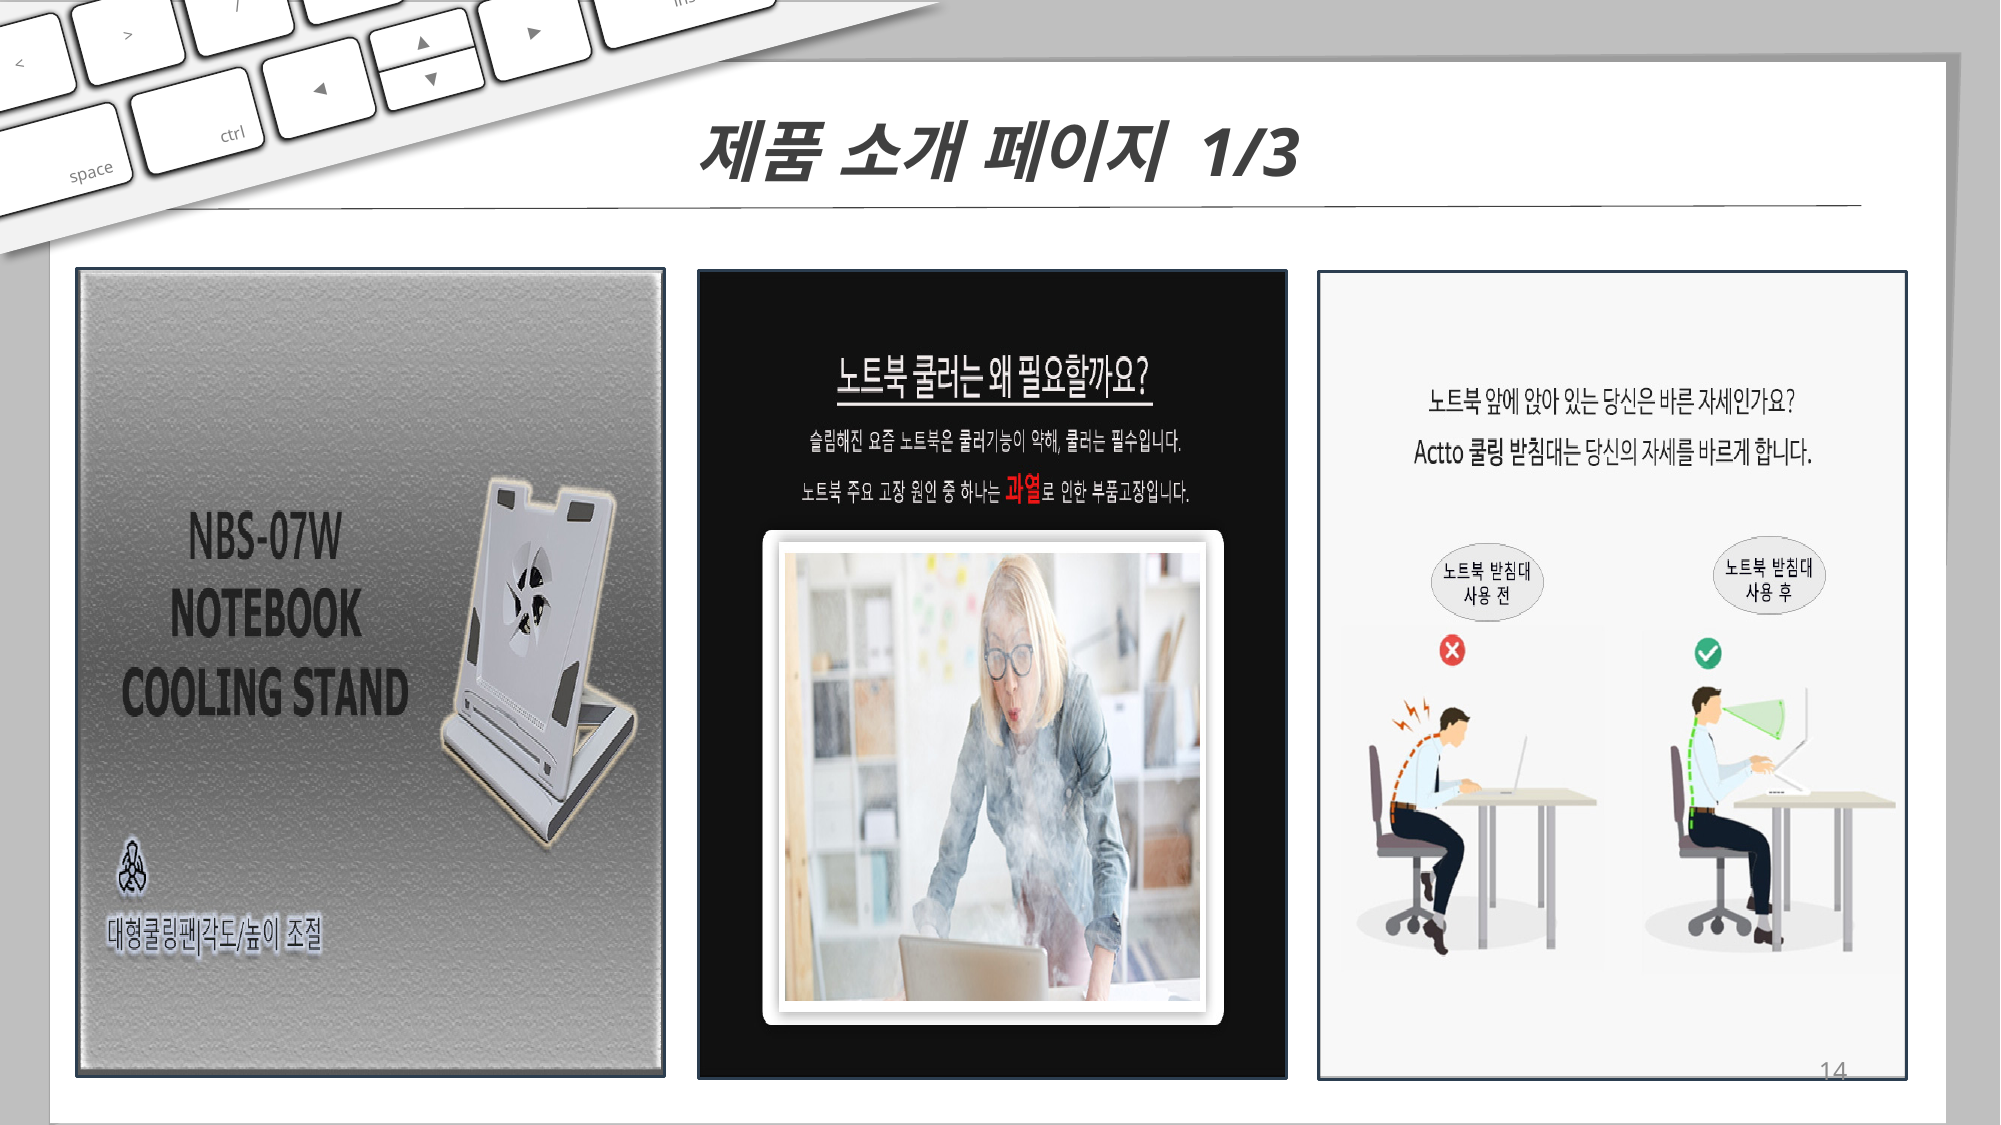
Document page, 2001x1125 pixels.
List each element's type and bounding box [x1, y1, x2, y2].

text_box [0, 0, 942, 255]
picture [1320, 272, 1905, 1078]
picture [699, 271, 1285, 1077]
picture [78, 269, 663, 1075]
text_box [49, 53, 1961, 1125]
